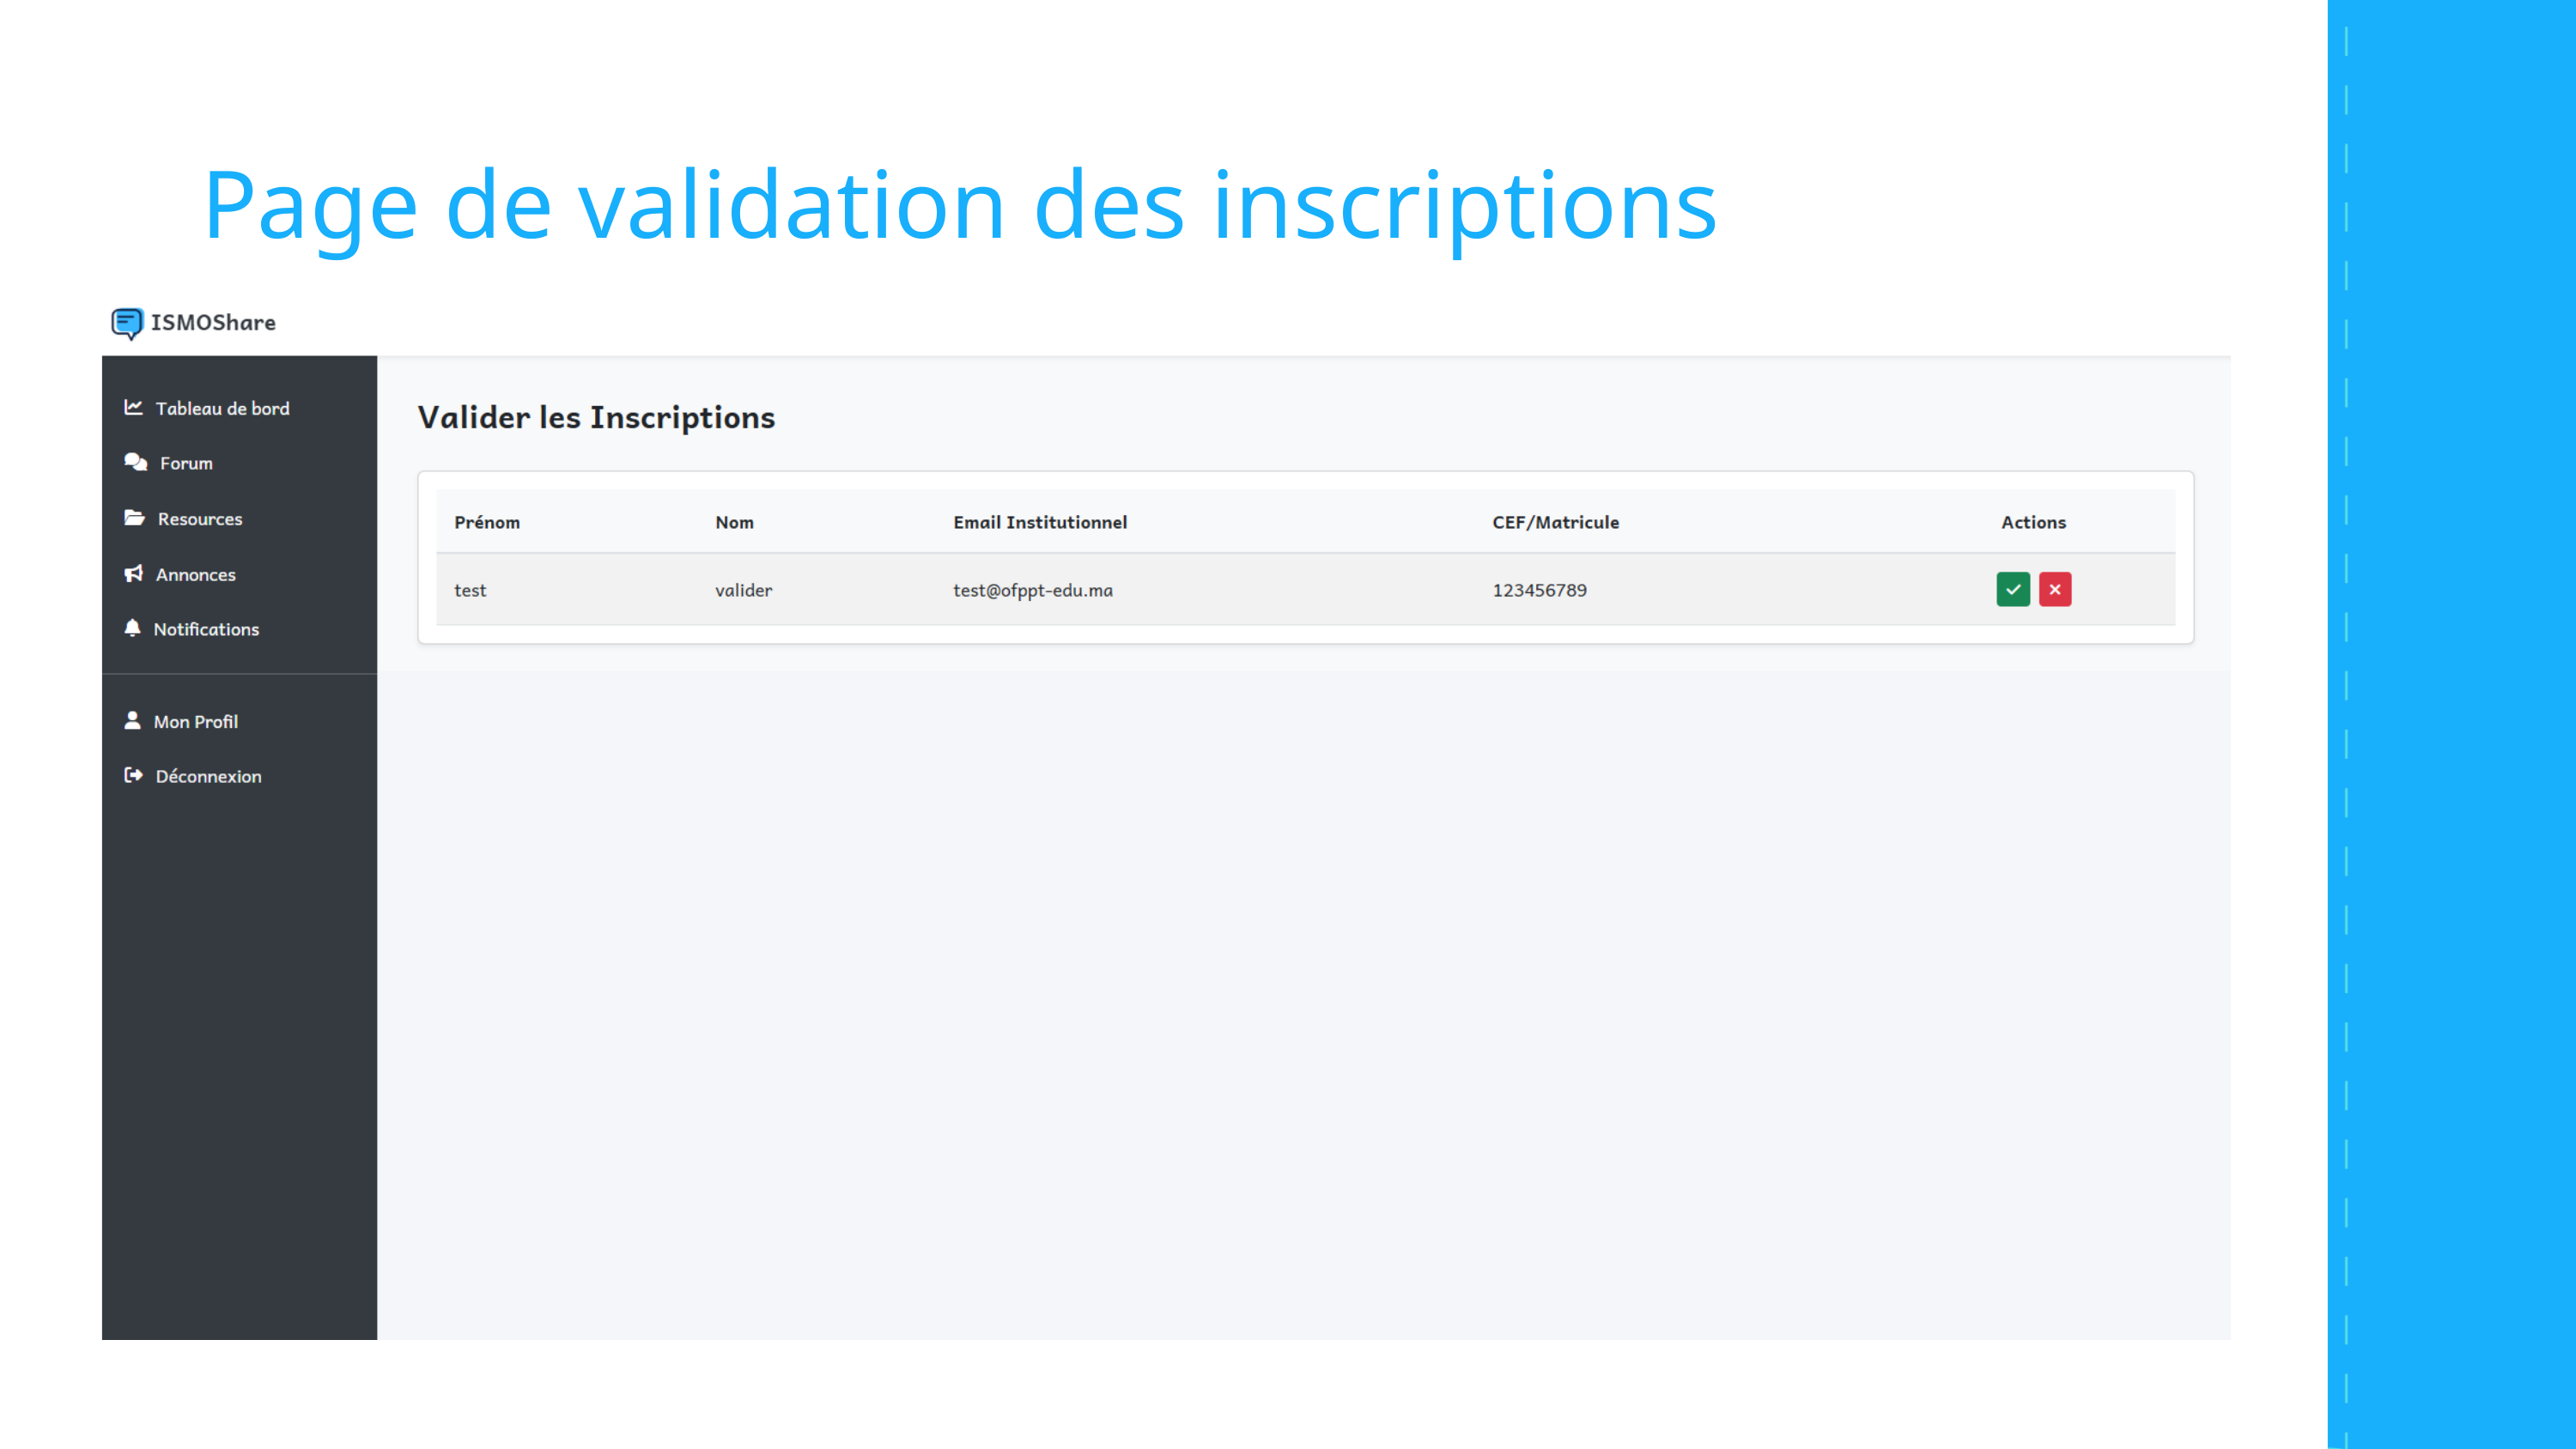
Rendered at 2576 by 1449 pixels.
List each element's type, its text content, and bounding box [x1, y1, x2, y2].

text_box [101, 290, 2232, 1340]
text_box [2327, 0, 2576, 1449]
text_box Page de validation des inscriptions [201, 144, 1774, 258]
